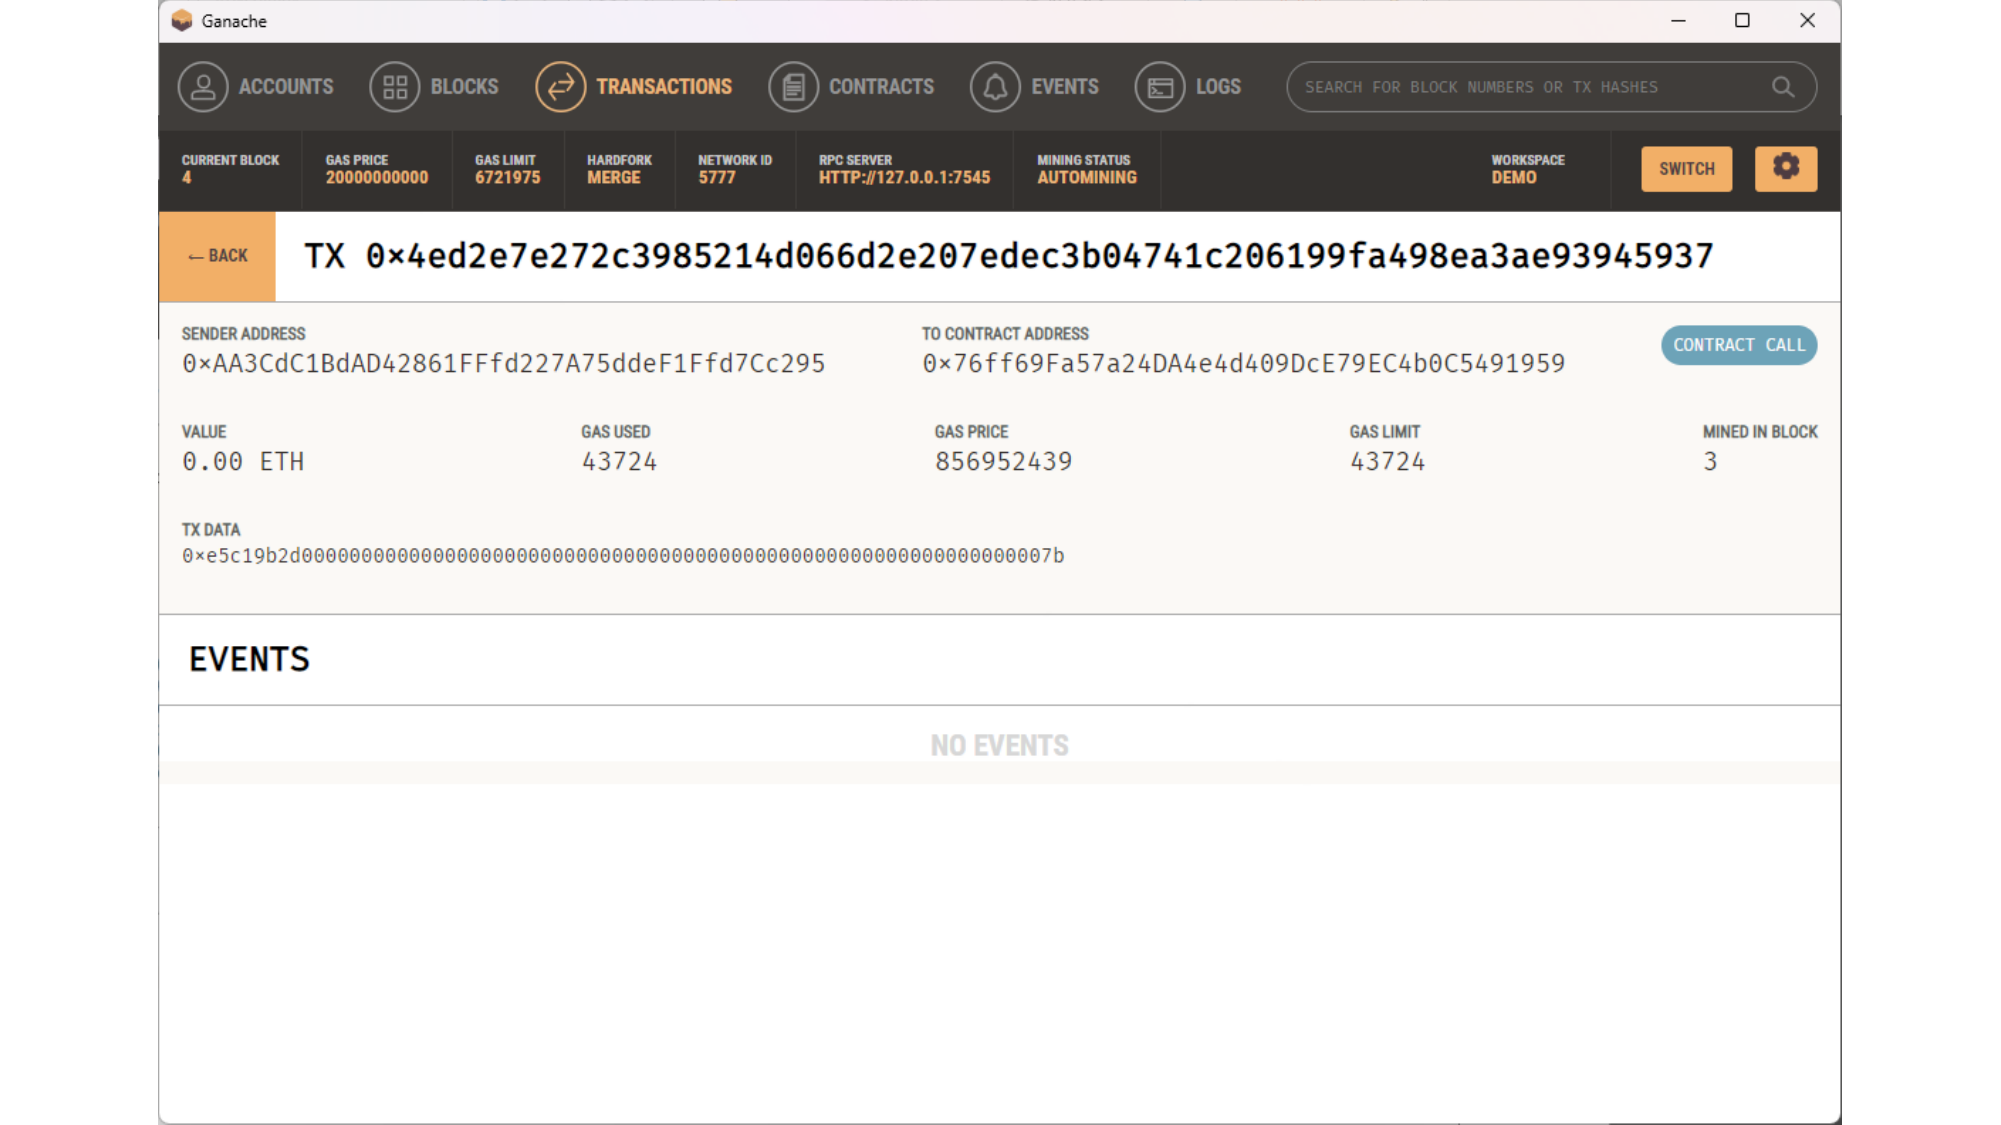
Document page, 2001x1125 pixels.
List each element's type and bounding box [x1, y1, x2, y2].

picture [158, 0, 1842, 1125]
